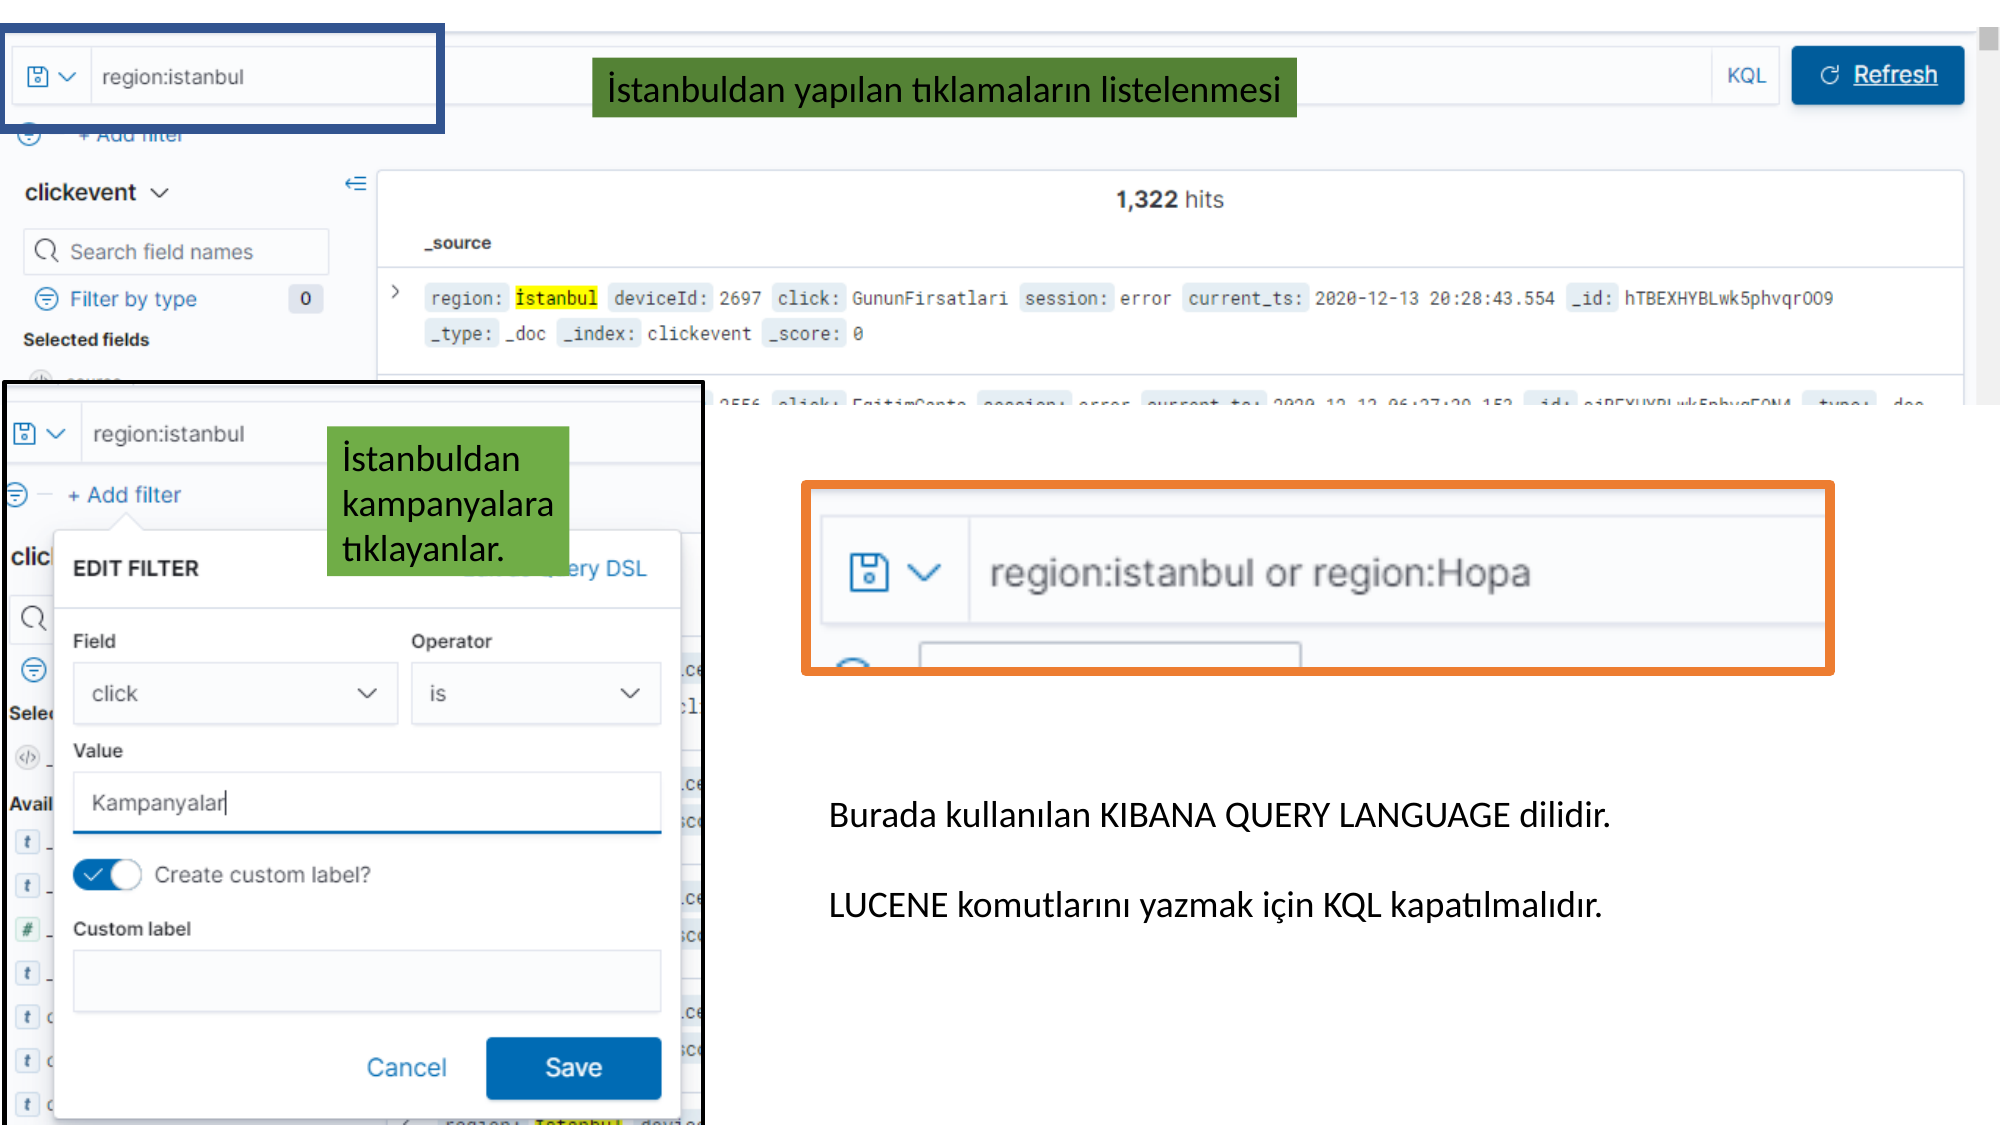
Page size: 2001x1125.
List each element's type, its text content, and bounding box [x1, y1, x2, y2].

picture [0, 27, 2000, 1125]
text_box Burada kullanılan KIBANA QUERY LANGUAGE dilidir. LUCENE komutlarını yazmak için KQL kapatılmalıdır. [814, 782, 1628, 932]
picture [810, 488, 1826, 667]
